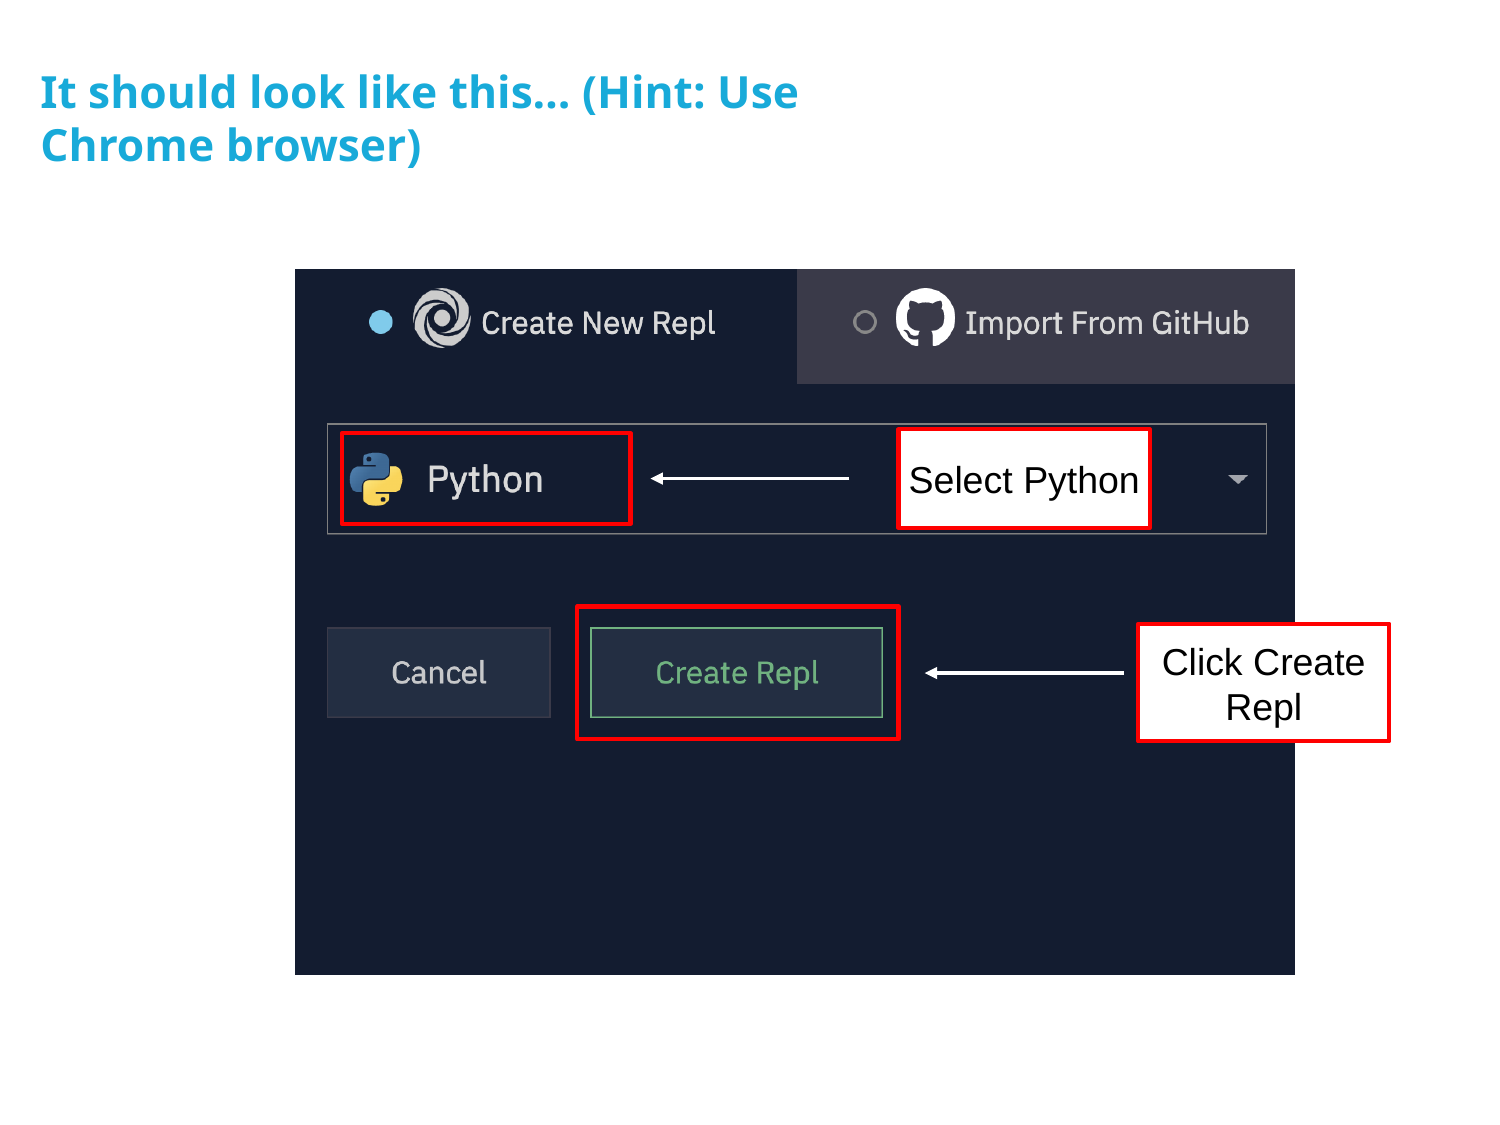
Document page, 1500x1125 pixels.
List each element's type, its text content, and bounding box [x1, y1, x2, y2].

picture [294, 269, 1295, 976]
text_box Click Create Repl [1299, 623, 1390, 742]
title It should look like this… (Hint: Use Chrome browser) [32, 55, 941, 179]
